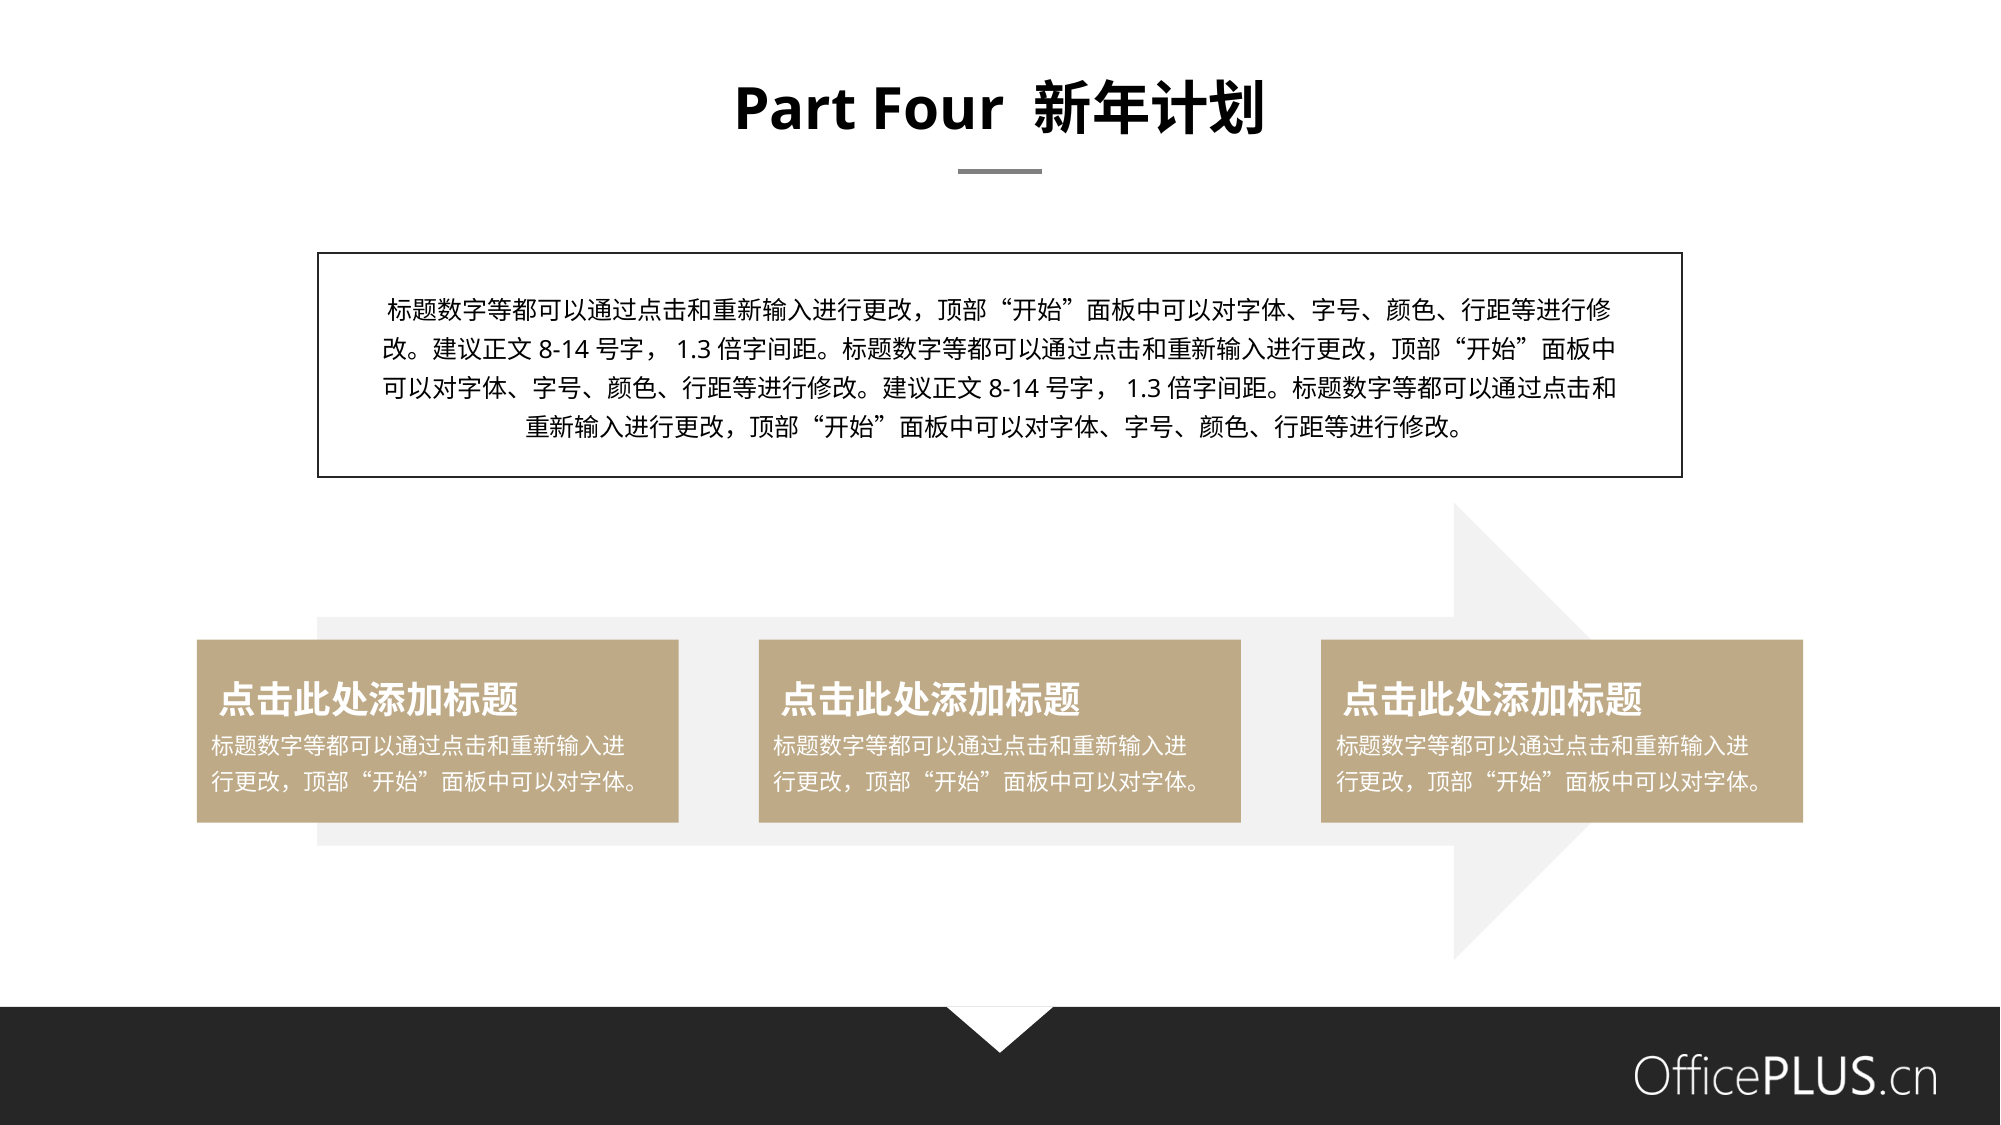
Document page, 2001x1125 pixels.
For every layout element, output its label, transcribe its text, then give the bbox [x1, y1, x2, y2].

text_box 点击此处添加标题 [765, 668, 1096, 729]
text_box [758, 639, 1242, 824]
text_box 标题数字等都可以通过点击和重新输入进行更改，顶部“开始”面板中可以对字体。 [196, 715, 662, 803]
text_box 标题数字等都可以通过点击和重新输入进行更改，顶部“开始”面板中可以对字体。 [1321, 715, 1786, 803]
text_box [317, 502, 1591, 961]
text_box 点击此处添加标题 [203, 668, 534, 729]
list Part Four 新年计划 [414, 64, 1585, 150]
text_box [196, 639, 680, 824]
text_box 标题数字等都可以通过点击和重新输入进行更改，顶部“开始”面板中可以对字体。 [759, 715, 1224, 803]
text_box [1320, 639, 1804, 824]
picture [1635, 1054, 1936, 1095]
text_box 点击此处添加标题 [1328, 668, 1658, 729]
text_box 标题数字等都可以通过点击和重新输入进行更改，顶部“开始”面板中可以对字体、字号、颜色、行距等进行修改。建议正文8-14号字，1.3倍字间距。标题数字等都可以通过点击和重新输入进行更改，顶部“开始”面板中可以对字体、字号、颜色、行距等进行修改。建议正文8-14号字，1.3倍字间距。标题数字等都可以通过点击和重新输入进行更改，顶部“开始”面板中可以对字体、字号、颜色、行距等进行修改。 [361, 278, 1639, 449]
text_box [317, 252, 1683, 478]
